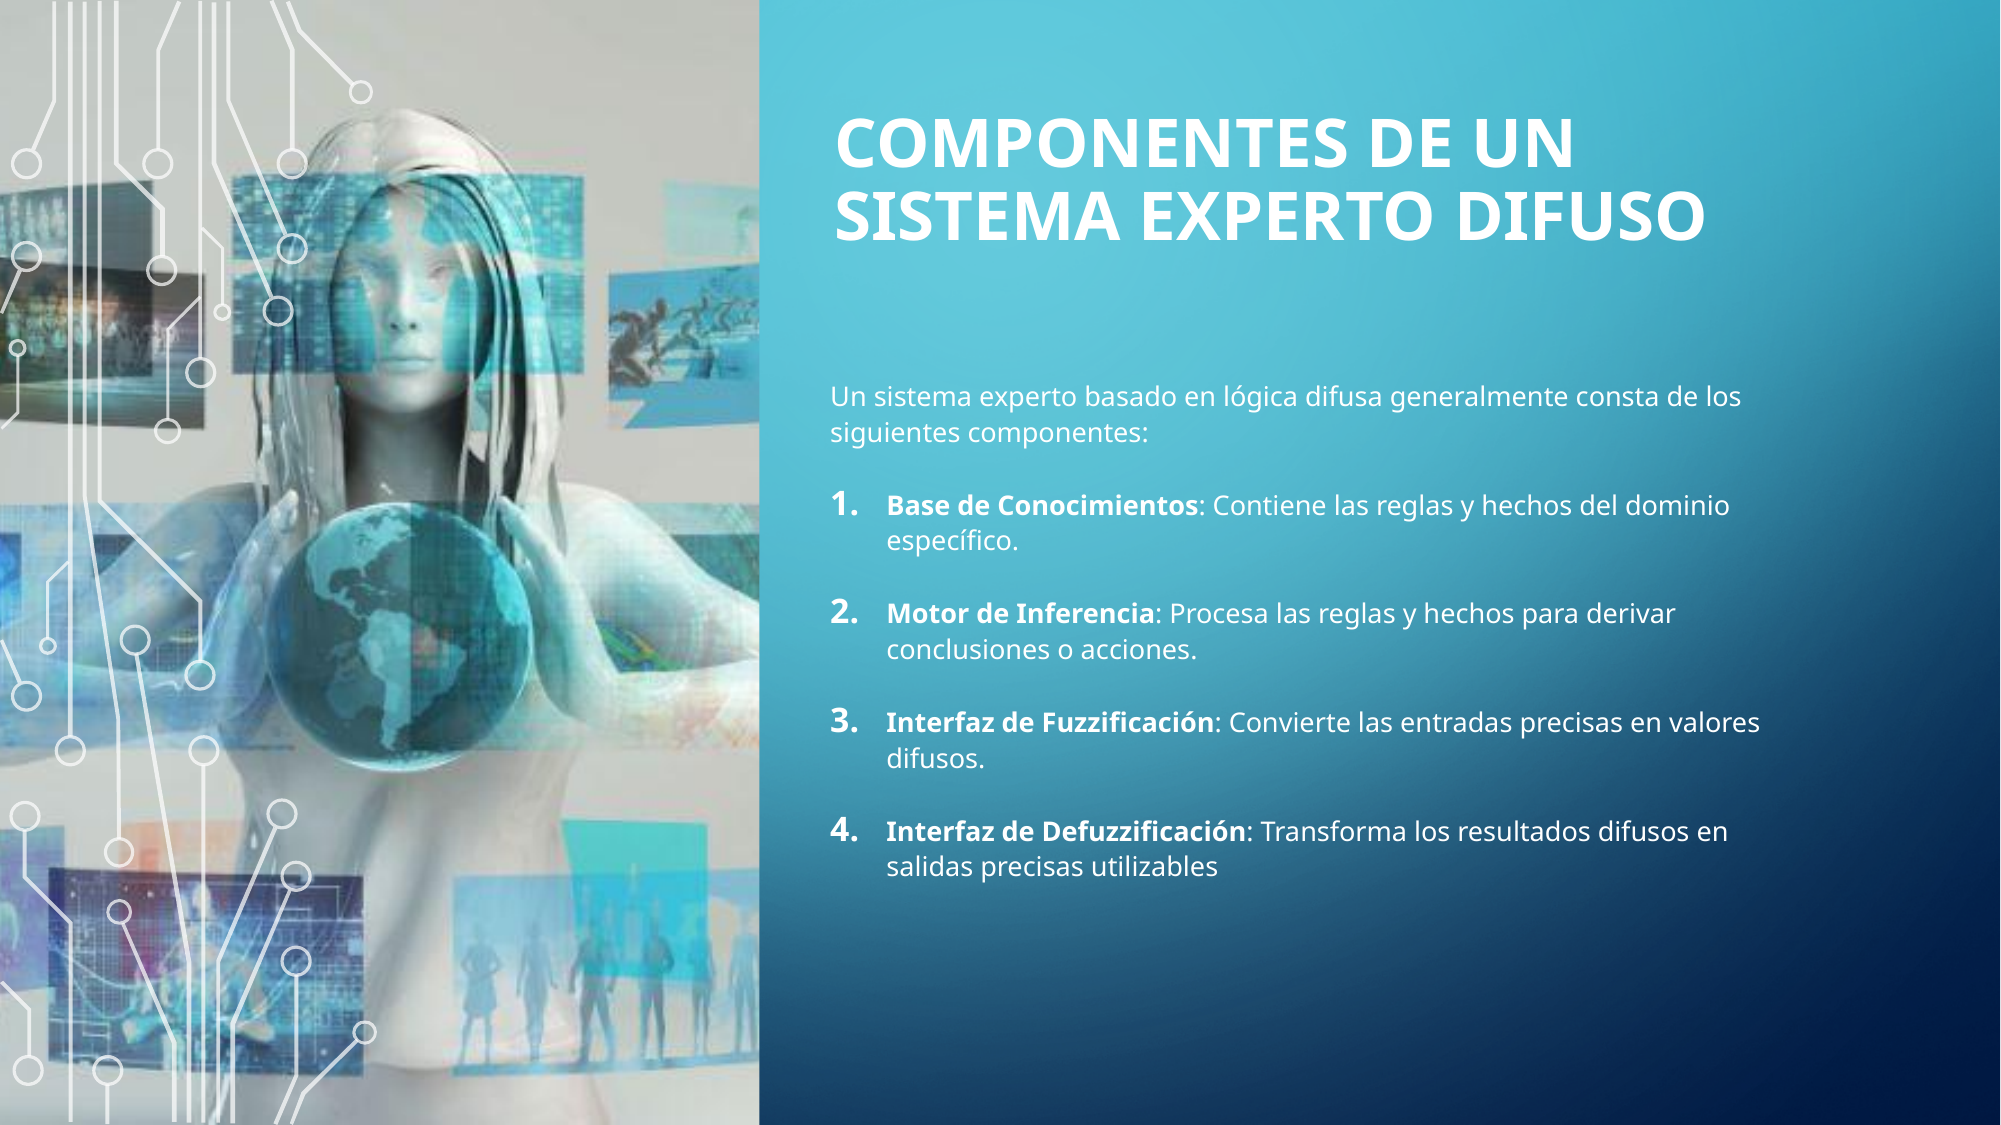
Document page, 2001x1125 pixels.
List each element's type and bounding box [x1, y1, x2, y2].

text_box [0, 0, 379, 1125]
text_box [760, 0, 2000, 1125]
picture [379, 0, 760, 1125]
